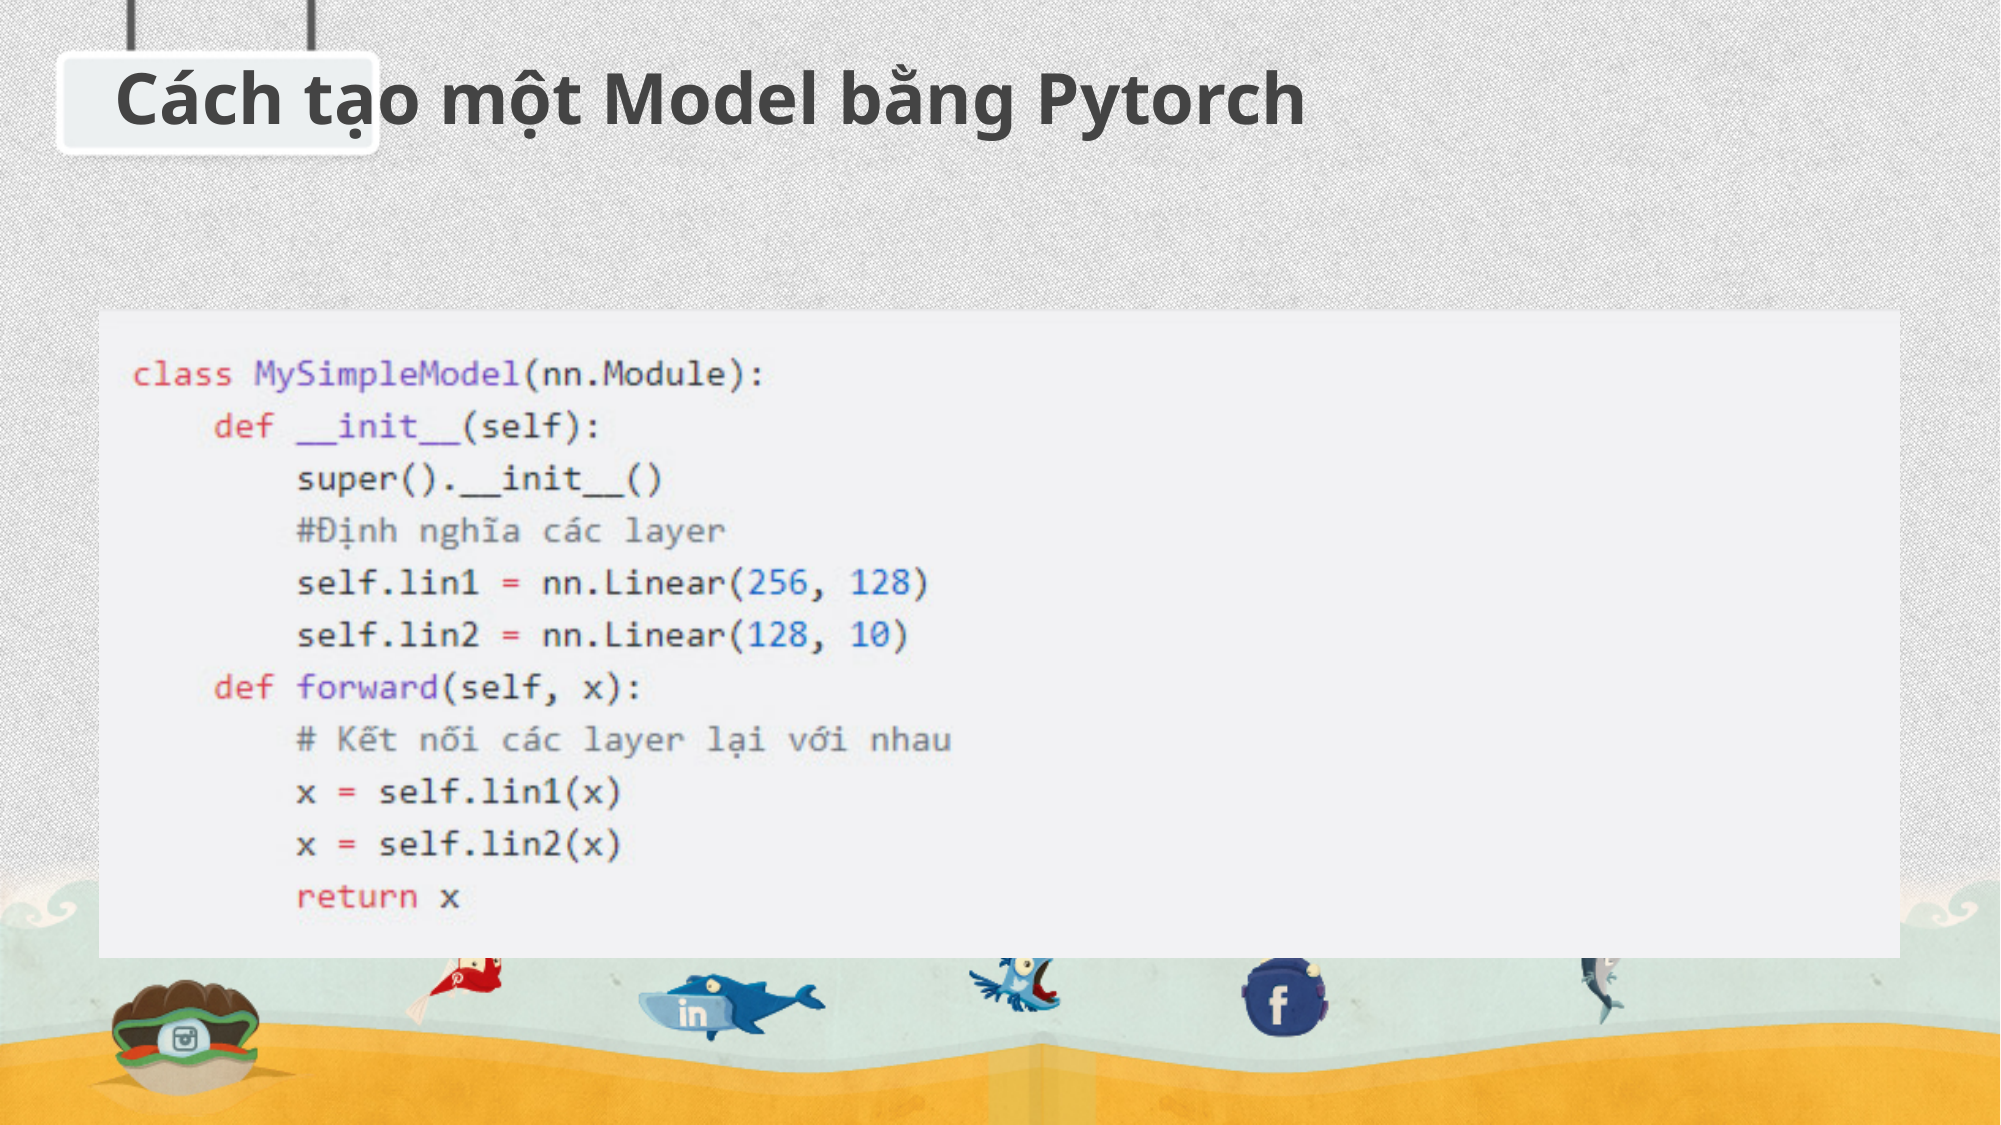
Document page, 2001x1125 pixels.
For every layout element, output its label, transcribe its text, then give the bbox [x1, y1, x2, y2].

picture [0, 0, 2001, 1125]
title Cách tạo một Model bằng Pytorch [99, 45, 1900, 233]
